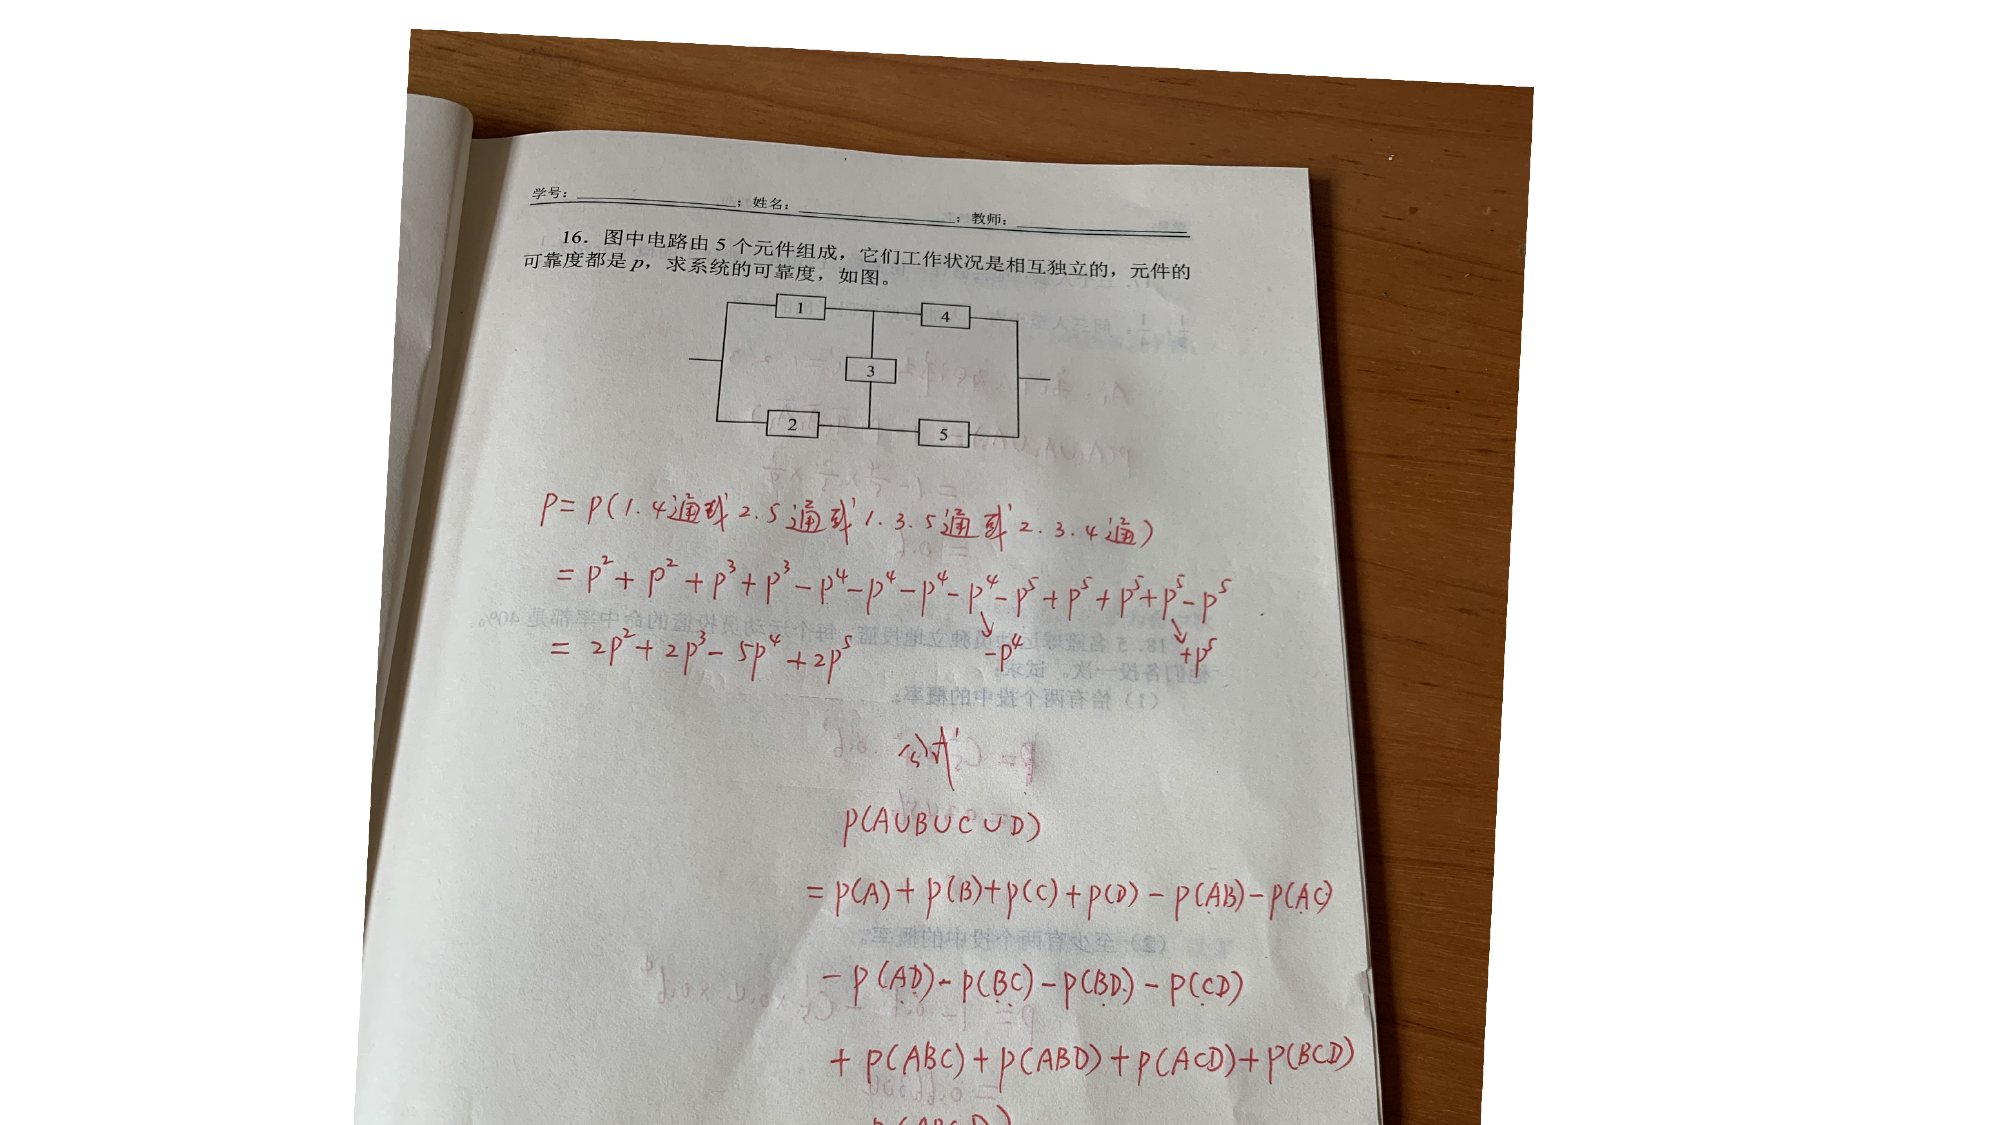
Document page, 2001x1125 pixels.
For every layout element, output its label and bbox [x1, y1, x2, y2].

picture [182, 30, 1683, 1125]
